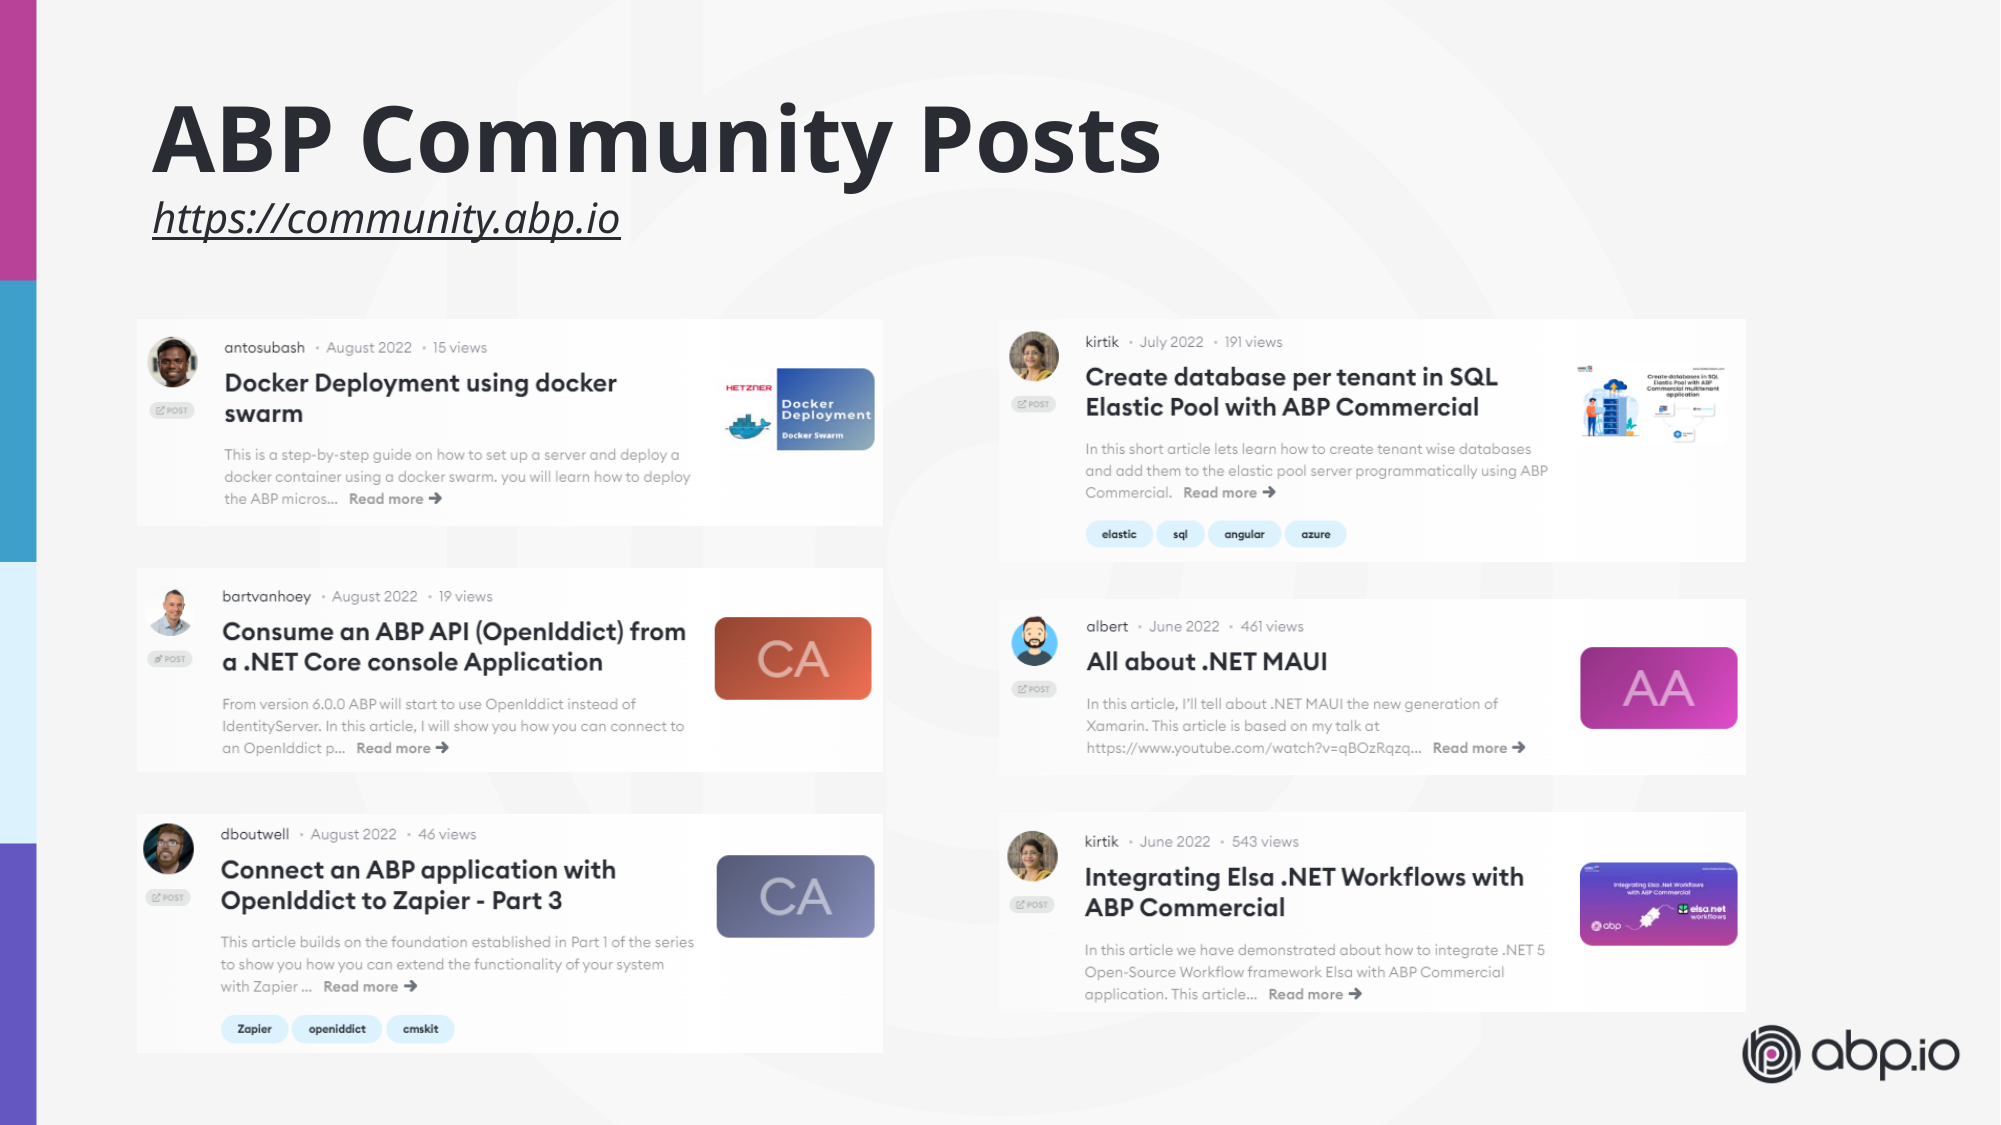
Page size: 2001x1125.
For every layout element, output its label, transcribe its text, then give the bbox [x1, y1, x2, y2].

picture [0, 0, 2001, 1125]
title ABP Community Posts https://community.abp.io [137, 59, 1863, 278]
